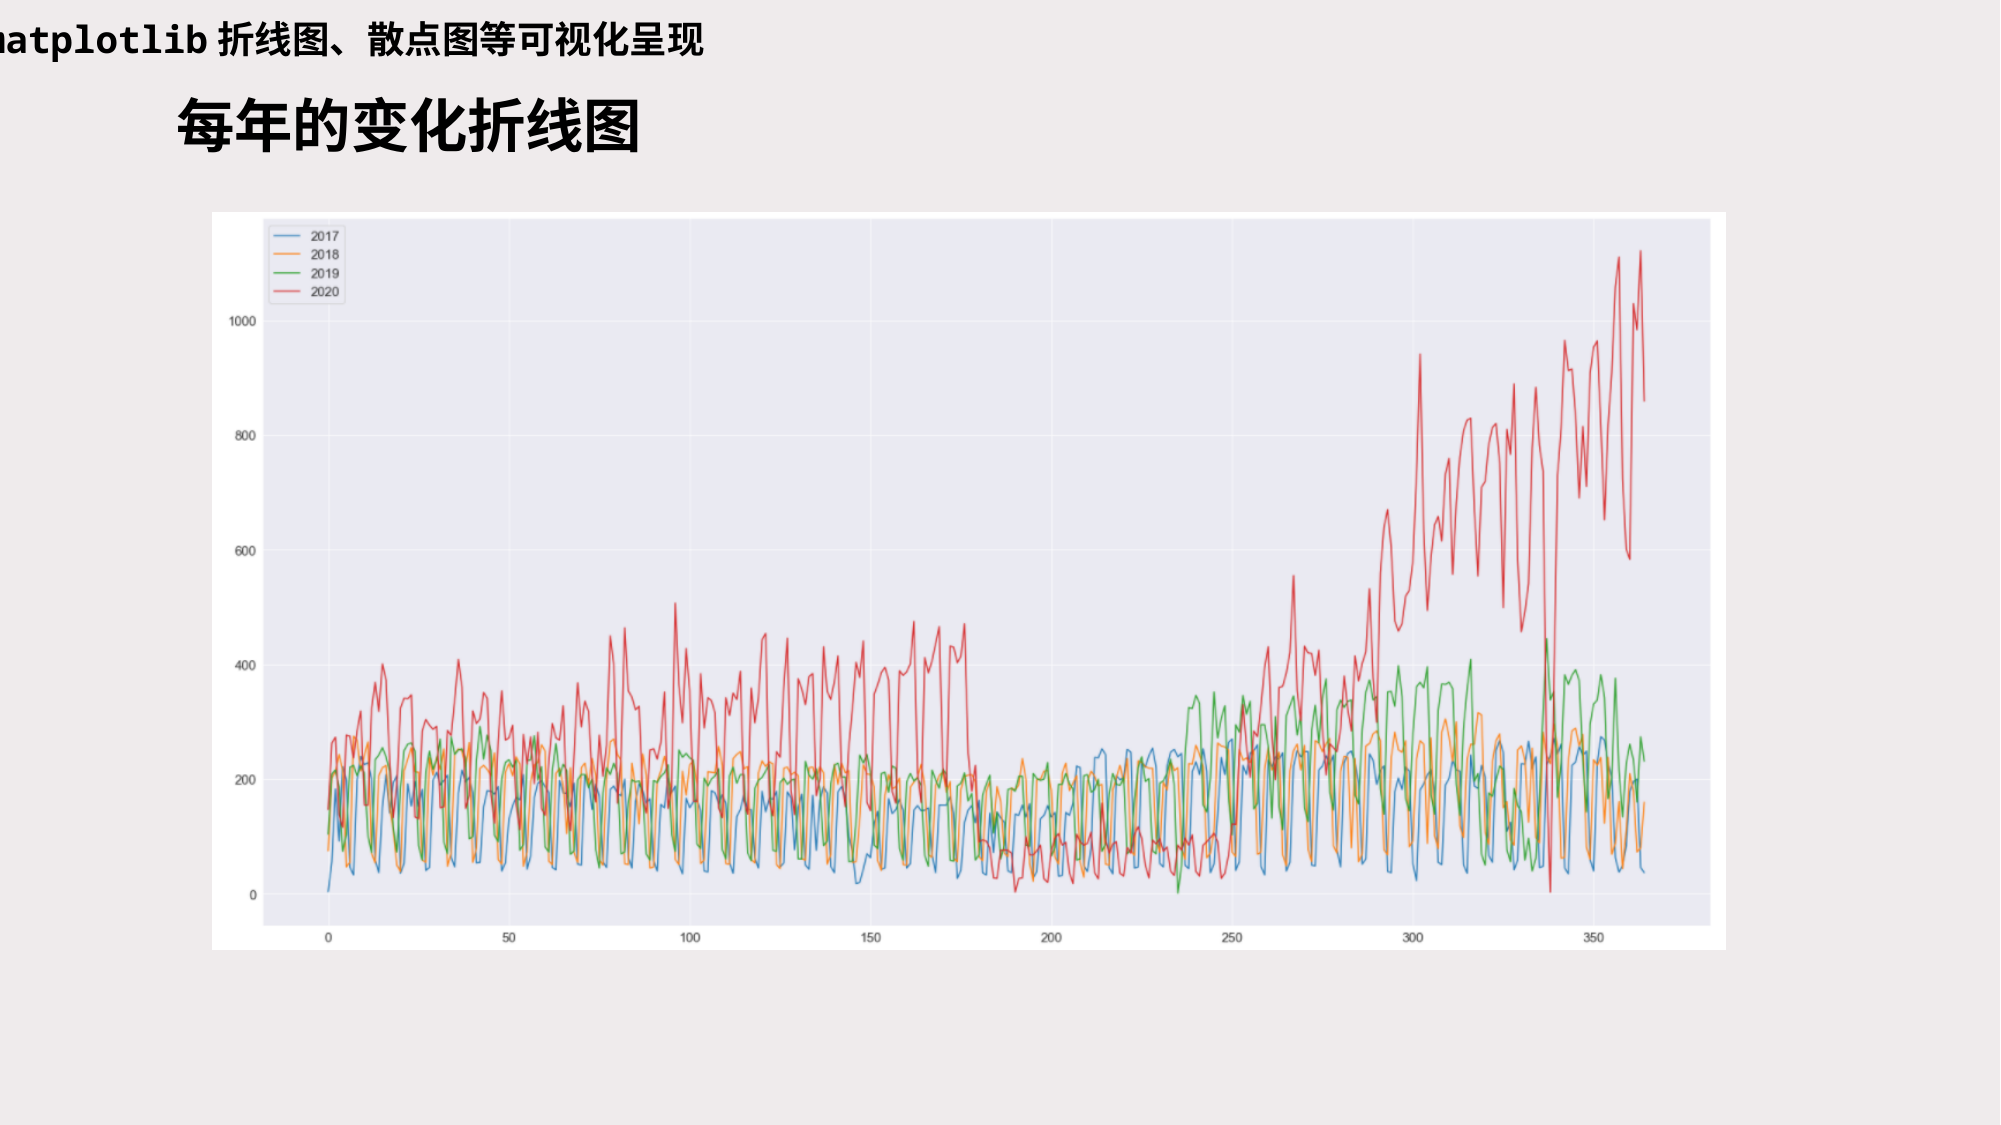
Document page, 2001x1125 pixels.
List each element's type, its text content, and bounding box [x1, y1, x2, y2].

picture [212, 212, 1726, 950]
title 每年的变化折线图 [161, 69, 1887, 168]
text_box matplotlib折线图、散点图等可视化呈现 [0, 0, 720, 69]
